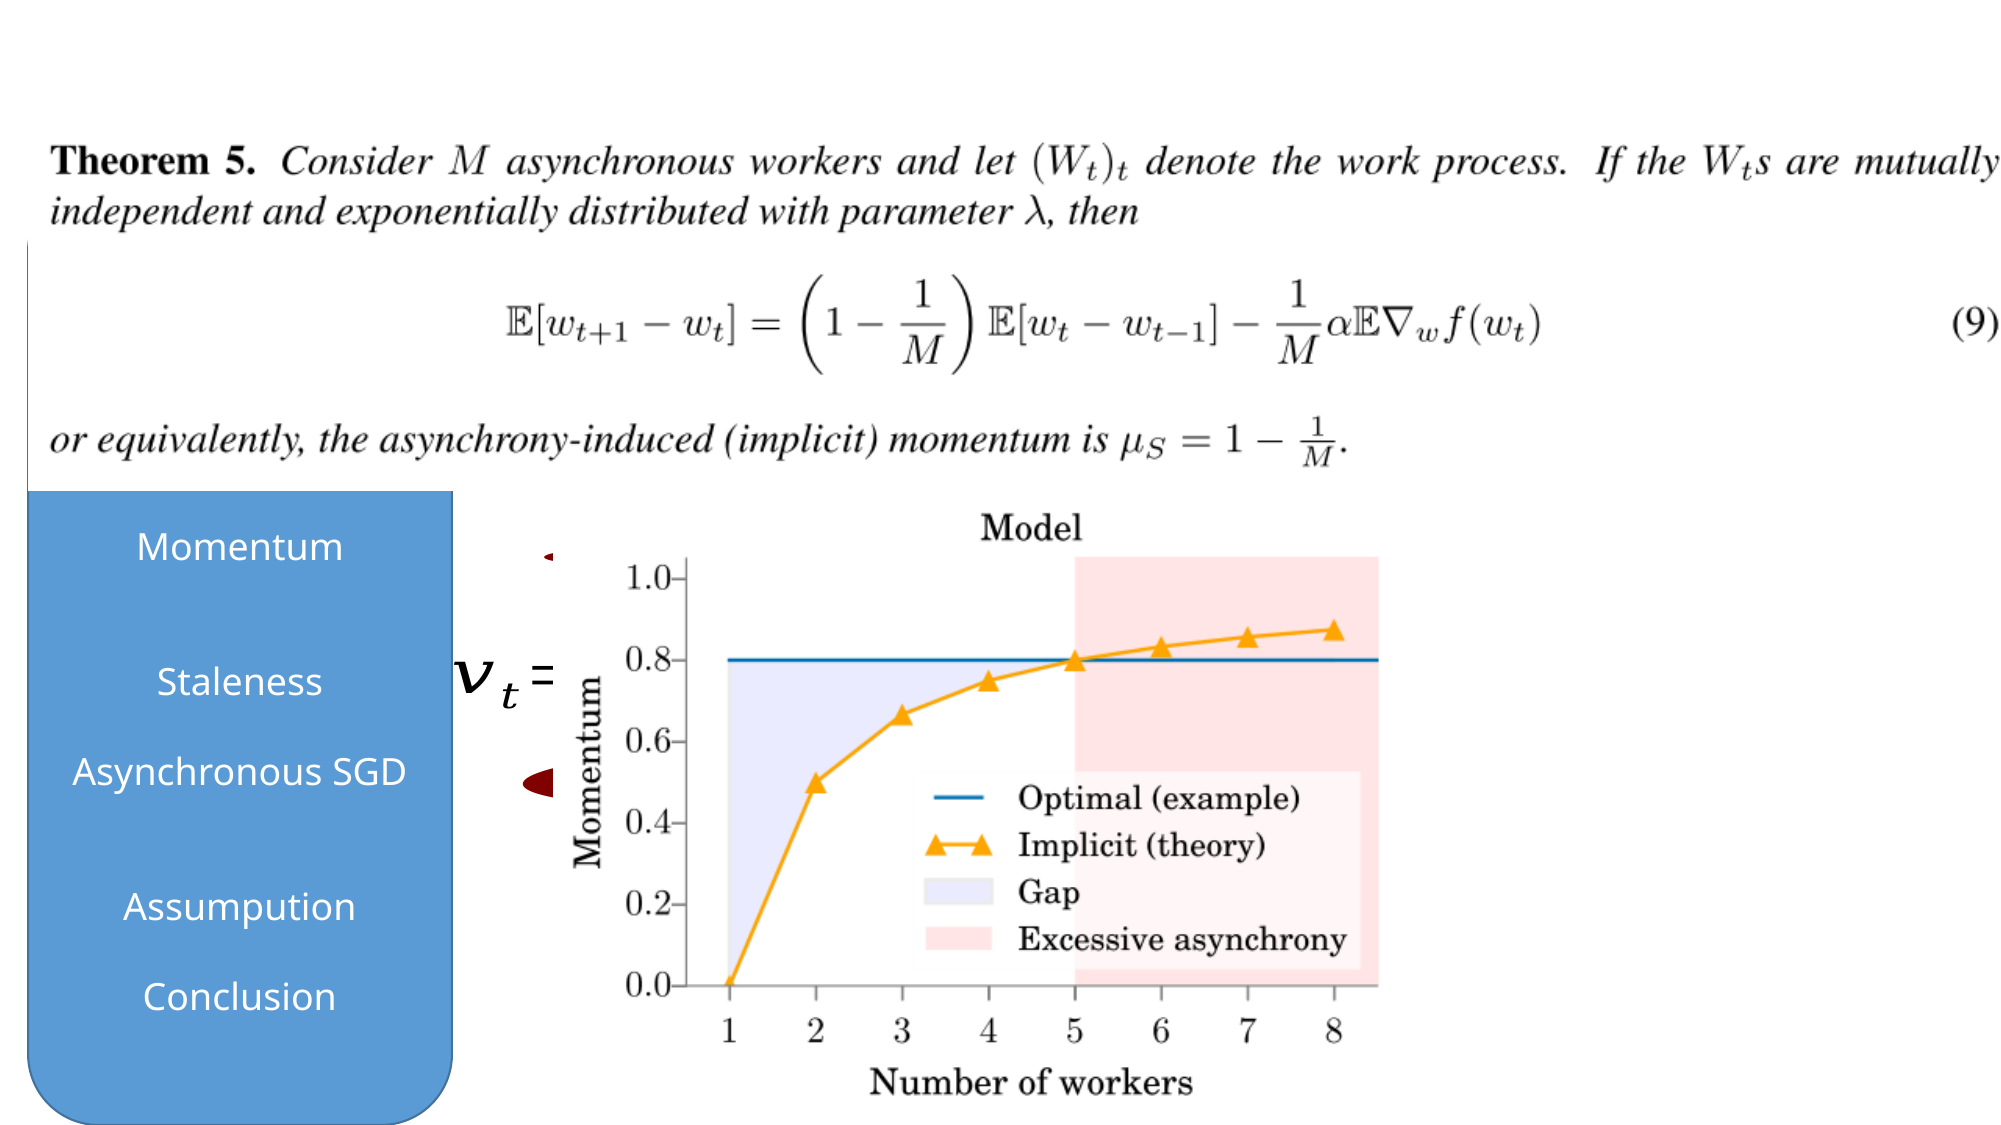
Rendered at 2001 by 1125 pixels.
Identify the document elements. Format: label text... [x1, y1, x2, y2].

picture [553, 493, 1515, 1113]
picture [28, 129, 2000, 491]
text_box objective function SGD Momentum Staleness Asynchronous SGD Assumpution Conclusion [27, 239, 453, 1125]
